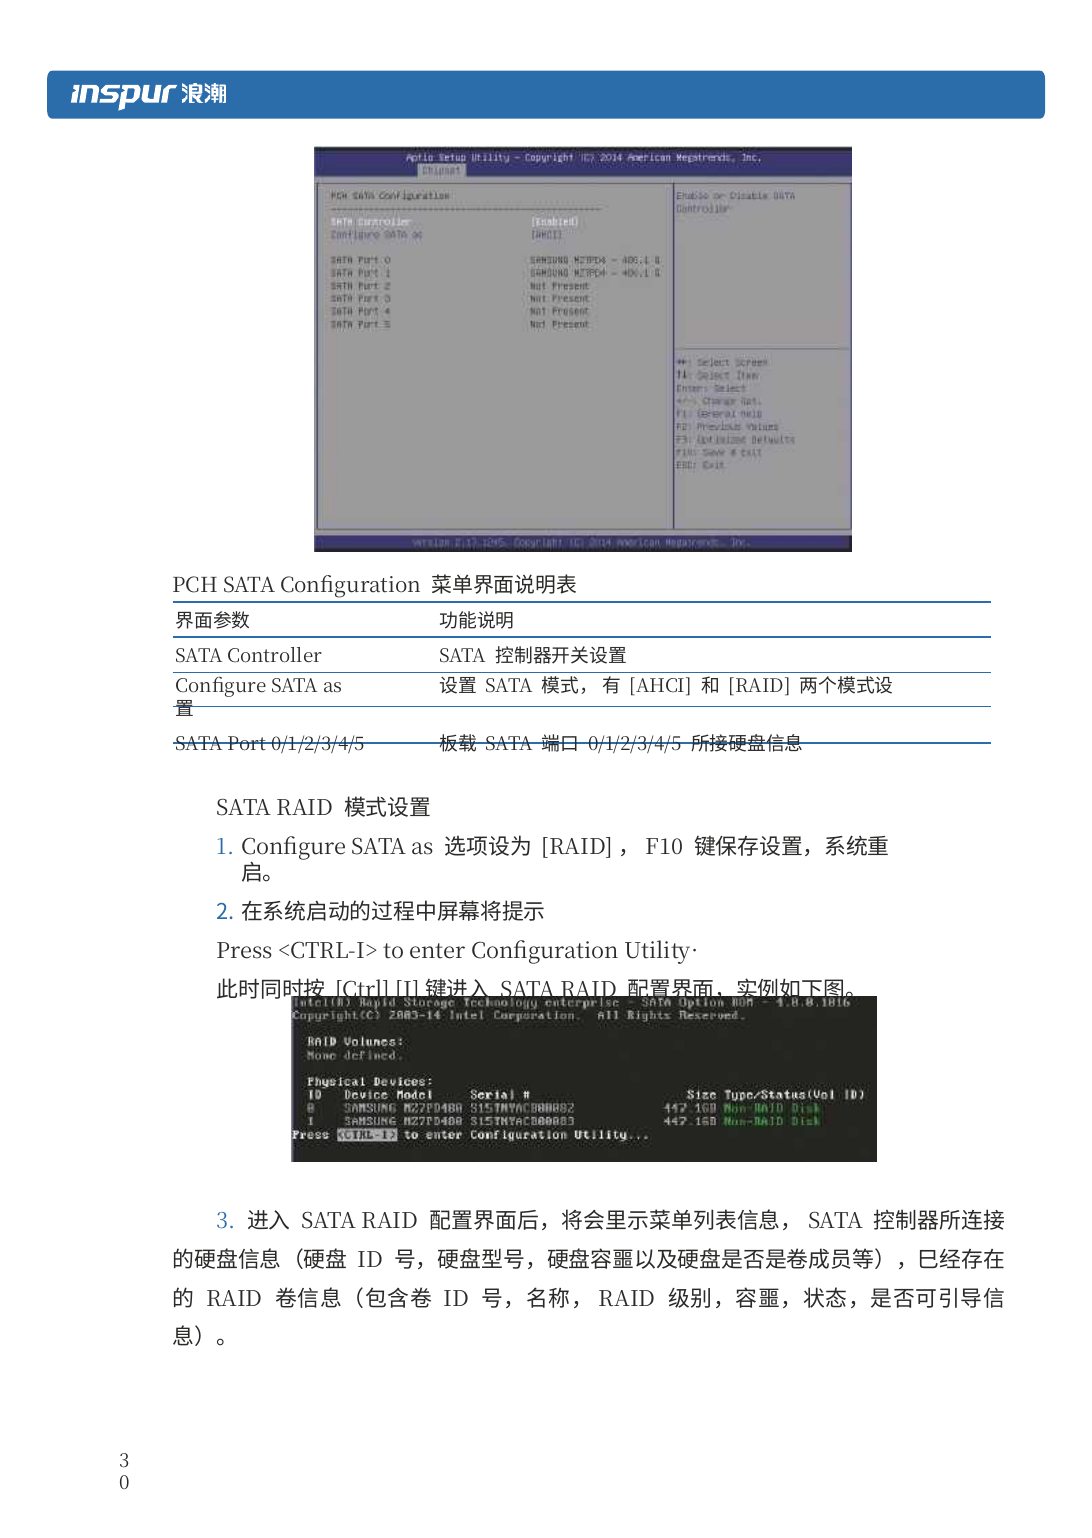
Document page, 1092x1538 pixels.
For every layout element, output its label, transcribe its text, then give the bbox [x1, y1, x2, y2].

text_box PCH SATA Configuration 菜单界面说明表 界面参数 功能说明 SATA Controller SATA 控制器开关设置 Configure SATA as 设置 SATA 模式， 有 [AHCI] 和 [RAID] 两个模式设置 SATA Port 0/1/2/3/4/5 板载 SATA 端口 0/1/2/3/4/5 所接硬盘信息 SATA RAID 模式设置 Configure SATA as 选项设为 [RAID]，F10 键保存设置，系统重启。 在系统启动的过程中屏幕将提示 Press <CTRL-I> to enter Configuration Utility· 此时同时按 [Ctrl] [I]键进入 SATA RAID 配置界面，实例如下图。 [170, 556, 904, 1002]
text_box 3. 进入 SATA RAID 配置界面后，将会里示菜单列表信息，SATA 控制器所连接的硬盘信息（硬盘 ID 号，硬盘型号，硬盘容噩以及硬盘是否是卷成员等），巳经存在的 RAID 卷信息（包含卷 ID 号，名称，RAID 级别，容噩，状态，是否可引导信息）。 [170, 1192, 1006, 1349]
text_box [46, 70, 1046, 119]
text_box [314, 146, 852, 552]
picture [291, 995, 877, 1163]
text_box 30 [117, 1446, 140, 1494]
